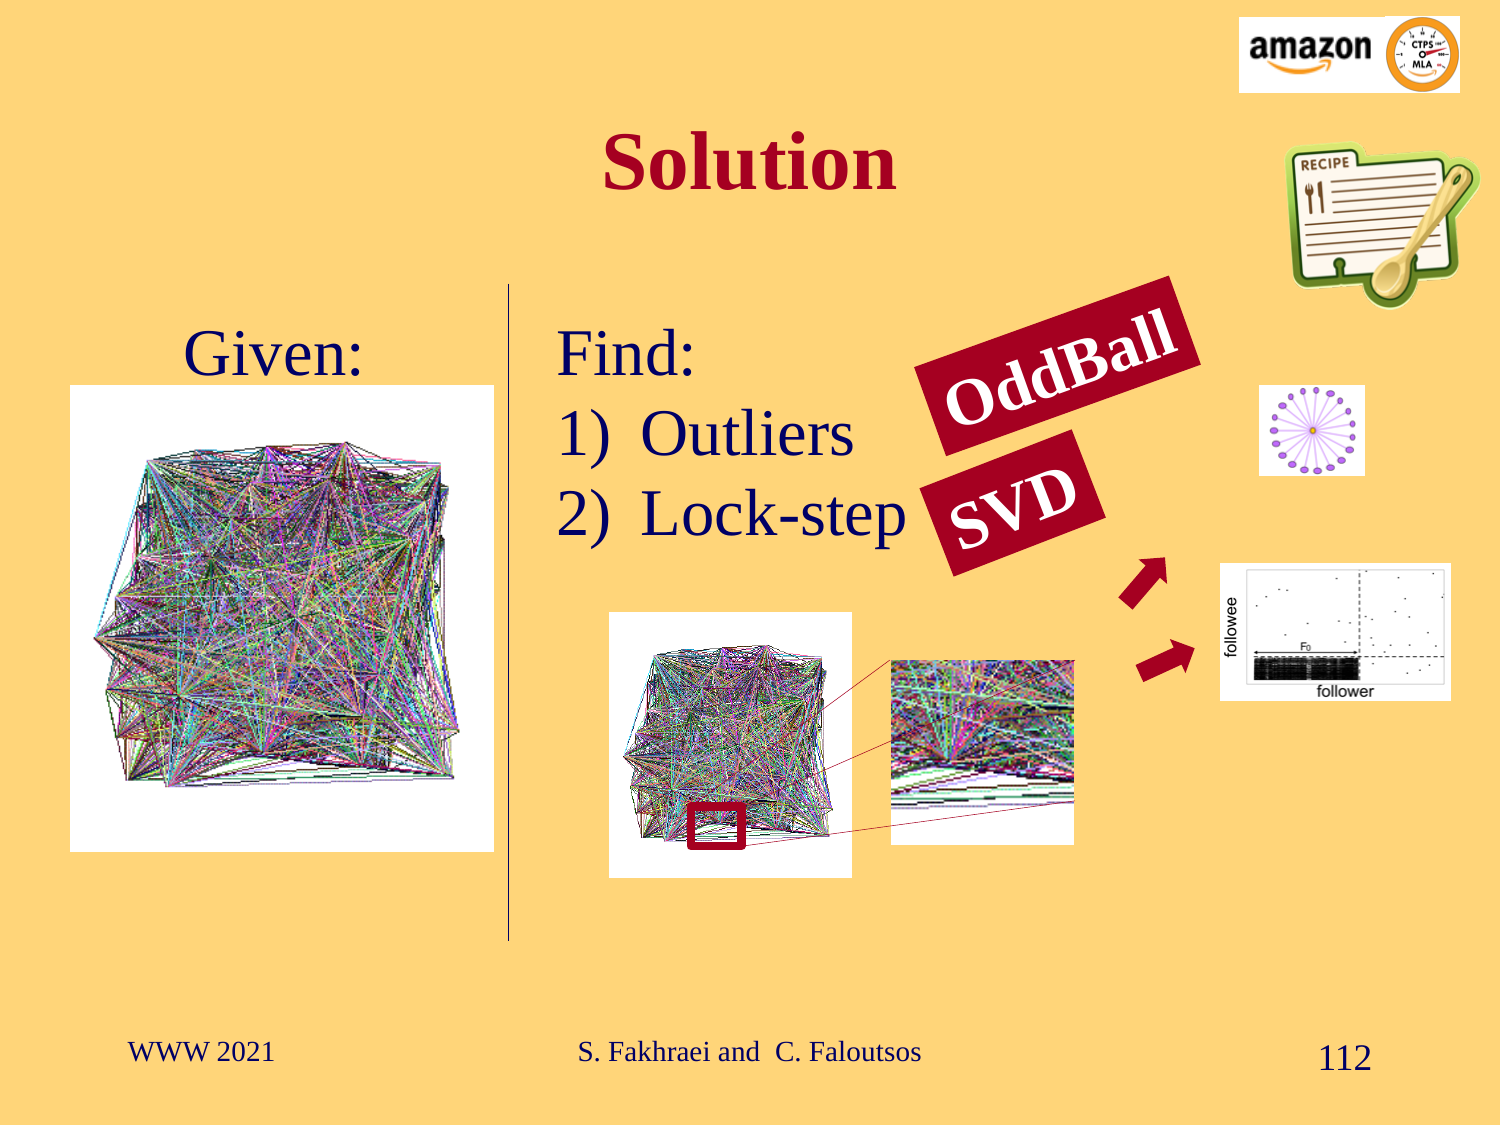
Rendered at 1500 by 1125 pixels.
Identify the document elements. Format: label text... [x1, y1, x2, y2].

slide_number WWW 2021 [112, 1024, 426, 1101]
text_box Given: [168, 301, 381, 384]
picture [1284, 141, 1481, 310]
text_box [609, 612, 1076, 879]
slide_number 112 [1074, 1024, 1388, 1101]
picture [70, 385, 495, 852]
text_box OddBall [914, 275, 1201, 457]
picture [1259, 385, 1366, 476]
text_box Find: Outliers Lock-step [541, 301, 924, 557]
text_box [1118, 557, 1168, 610]
text_box SVD [919, 429, 1106, 577]
footer S. Fakhraei and C. Faloutsos [512, 1024, 988, 1101]
title Solution [112, 99, 1388, 213]
text_box [1135, 639, 1195, 683]
picture [1220, 562, 1451, 702]
picture [1239, 16, 1460, 93]
